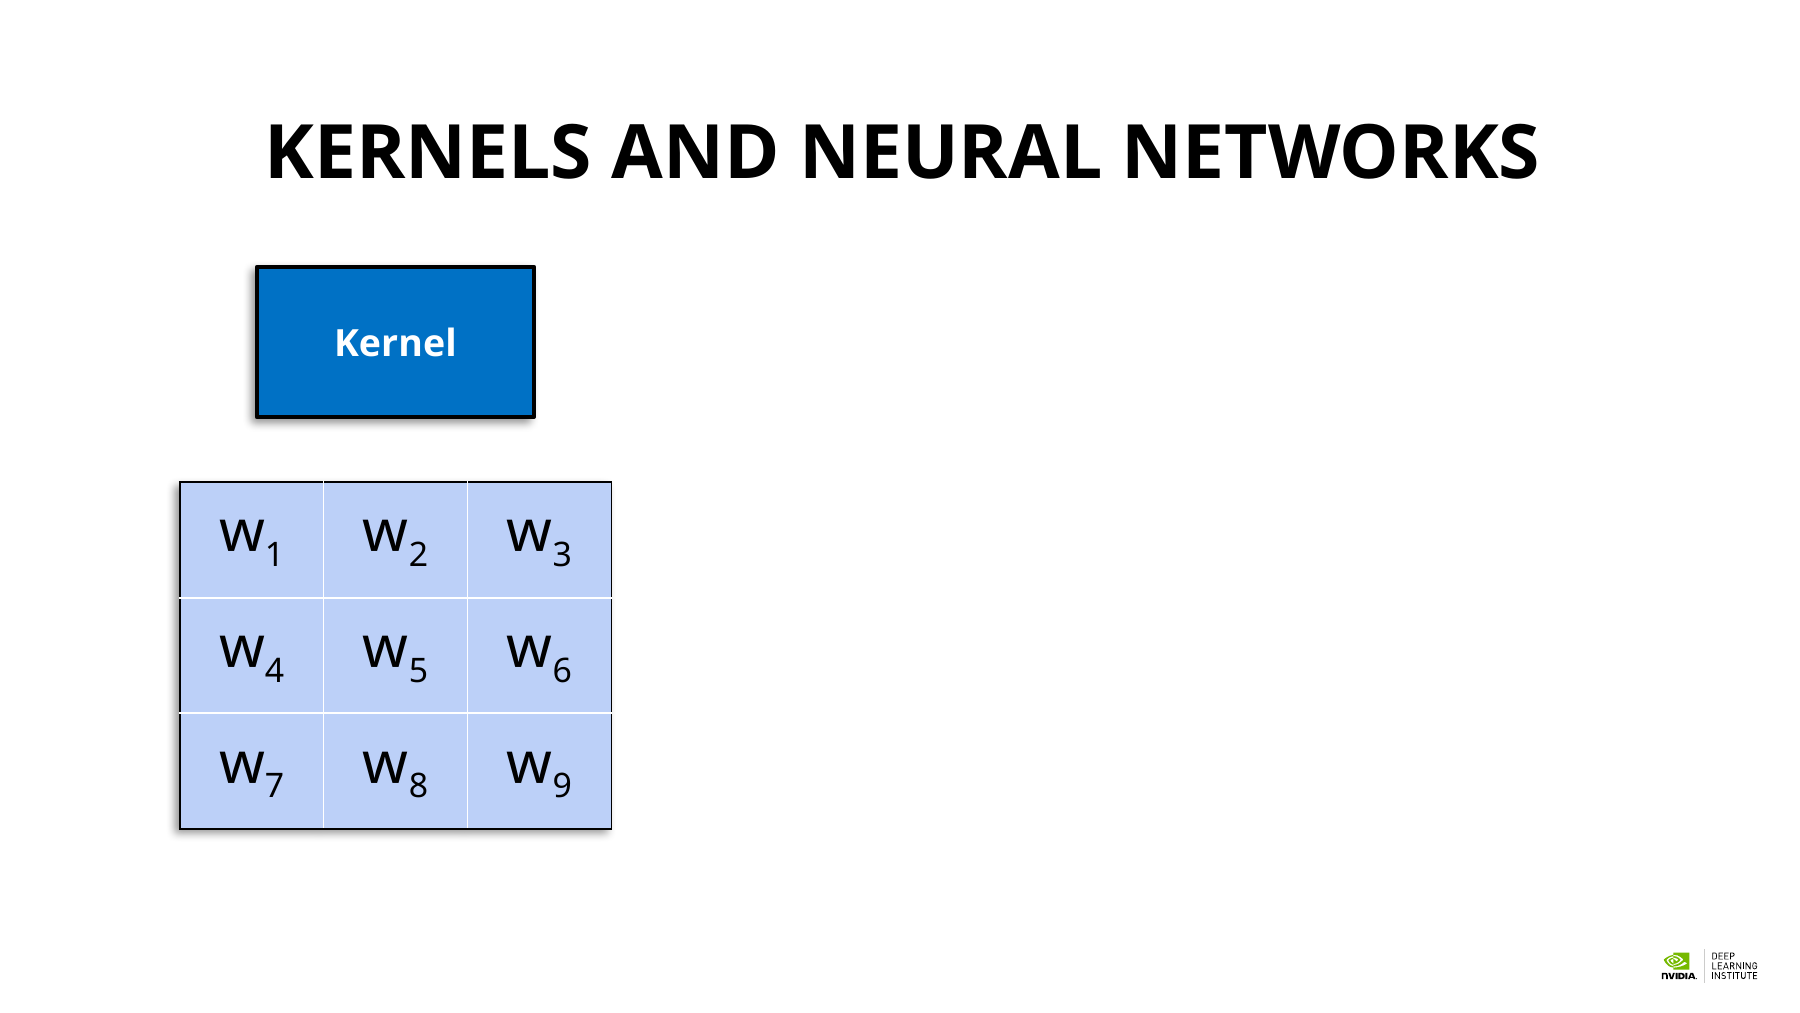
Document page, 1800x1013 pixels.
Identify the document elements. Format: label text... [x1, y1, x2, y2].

table_header w3 [468, 483, 611, 597]
table_cell w7 [181, 714, 323, 828]
table_cell w5 [324, 599, 467, 712]
table_cell w6 [468, 599, 611, 712]
table_header w1 [181, 483, 323, 597]
table_cell w4 [181, 599, 323, 712]
text_box Kernel [255, 265, 536, 419]
title Kernels and Neural Networks [84, 104, 1722, 203]
table_header w2 [324, 483, 467, 597]
table_cell w8 [324, 714, 467, 828]
table_cell w9 [468, 714, 611, 828]
